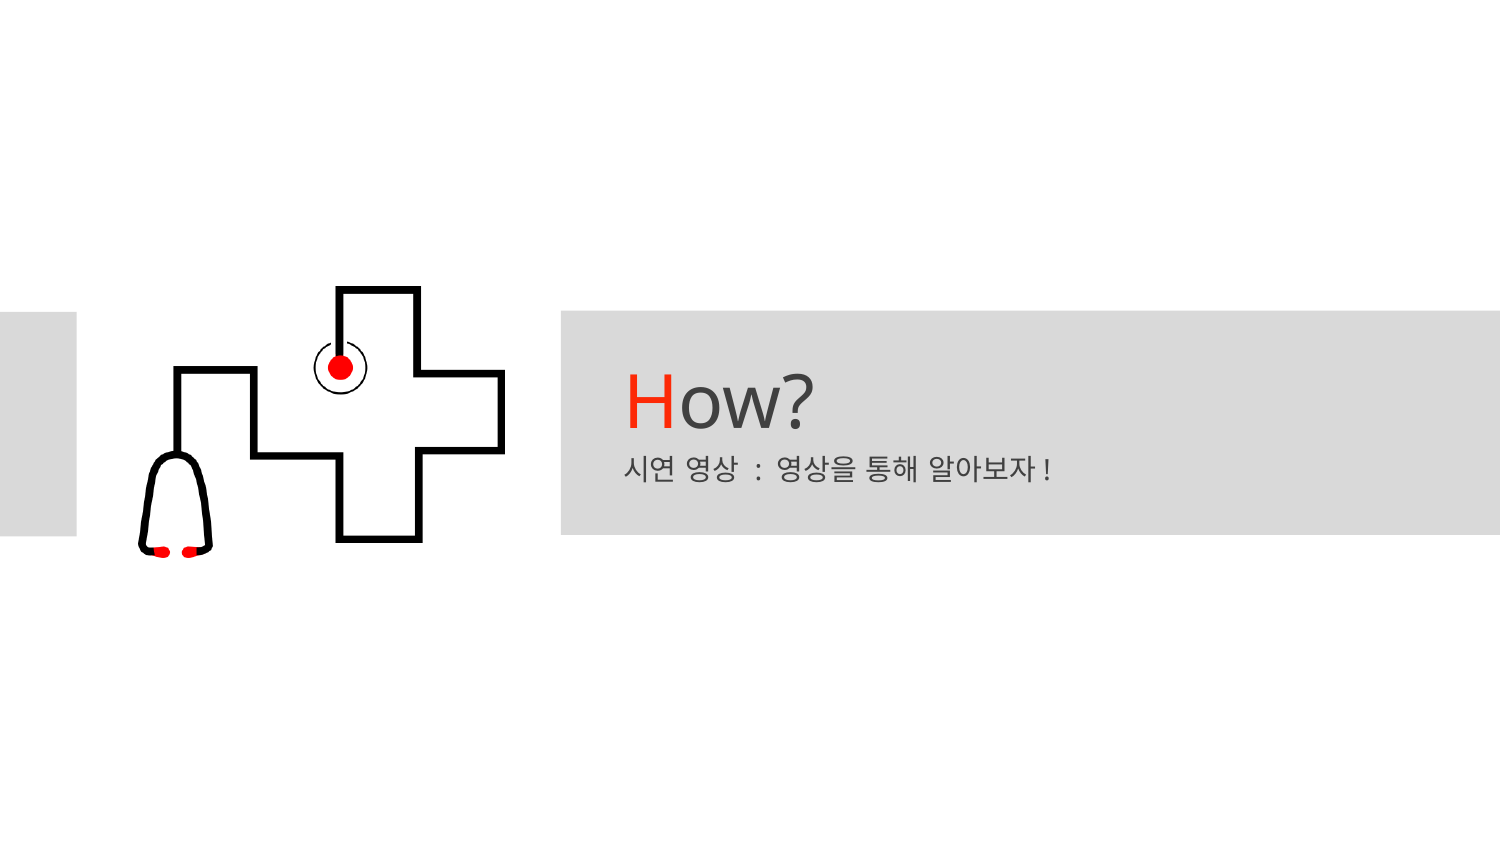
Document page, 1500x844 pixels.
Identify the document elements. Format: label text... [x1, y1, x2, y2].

picture [138, 286, 505, 558]
list How? [608, 351, 1500, 445]
list 시연 영상 : 영상을 통해 알아보자! [608, 445, 1500, 493]
